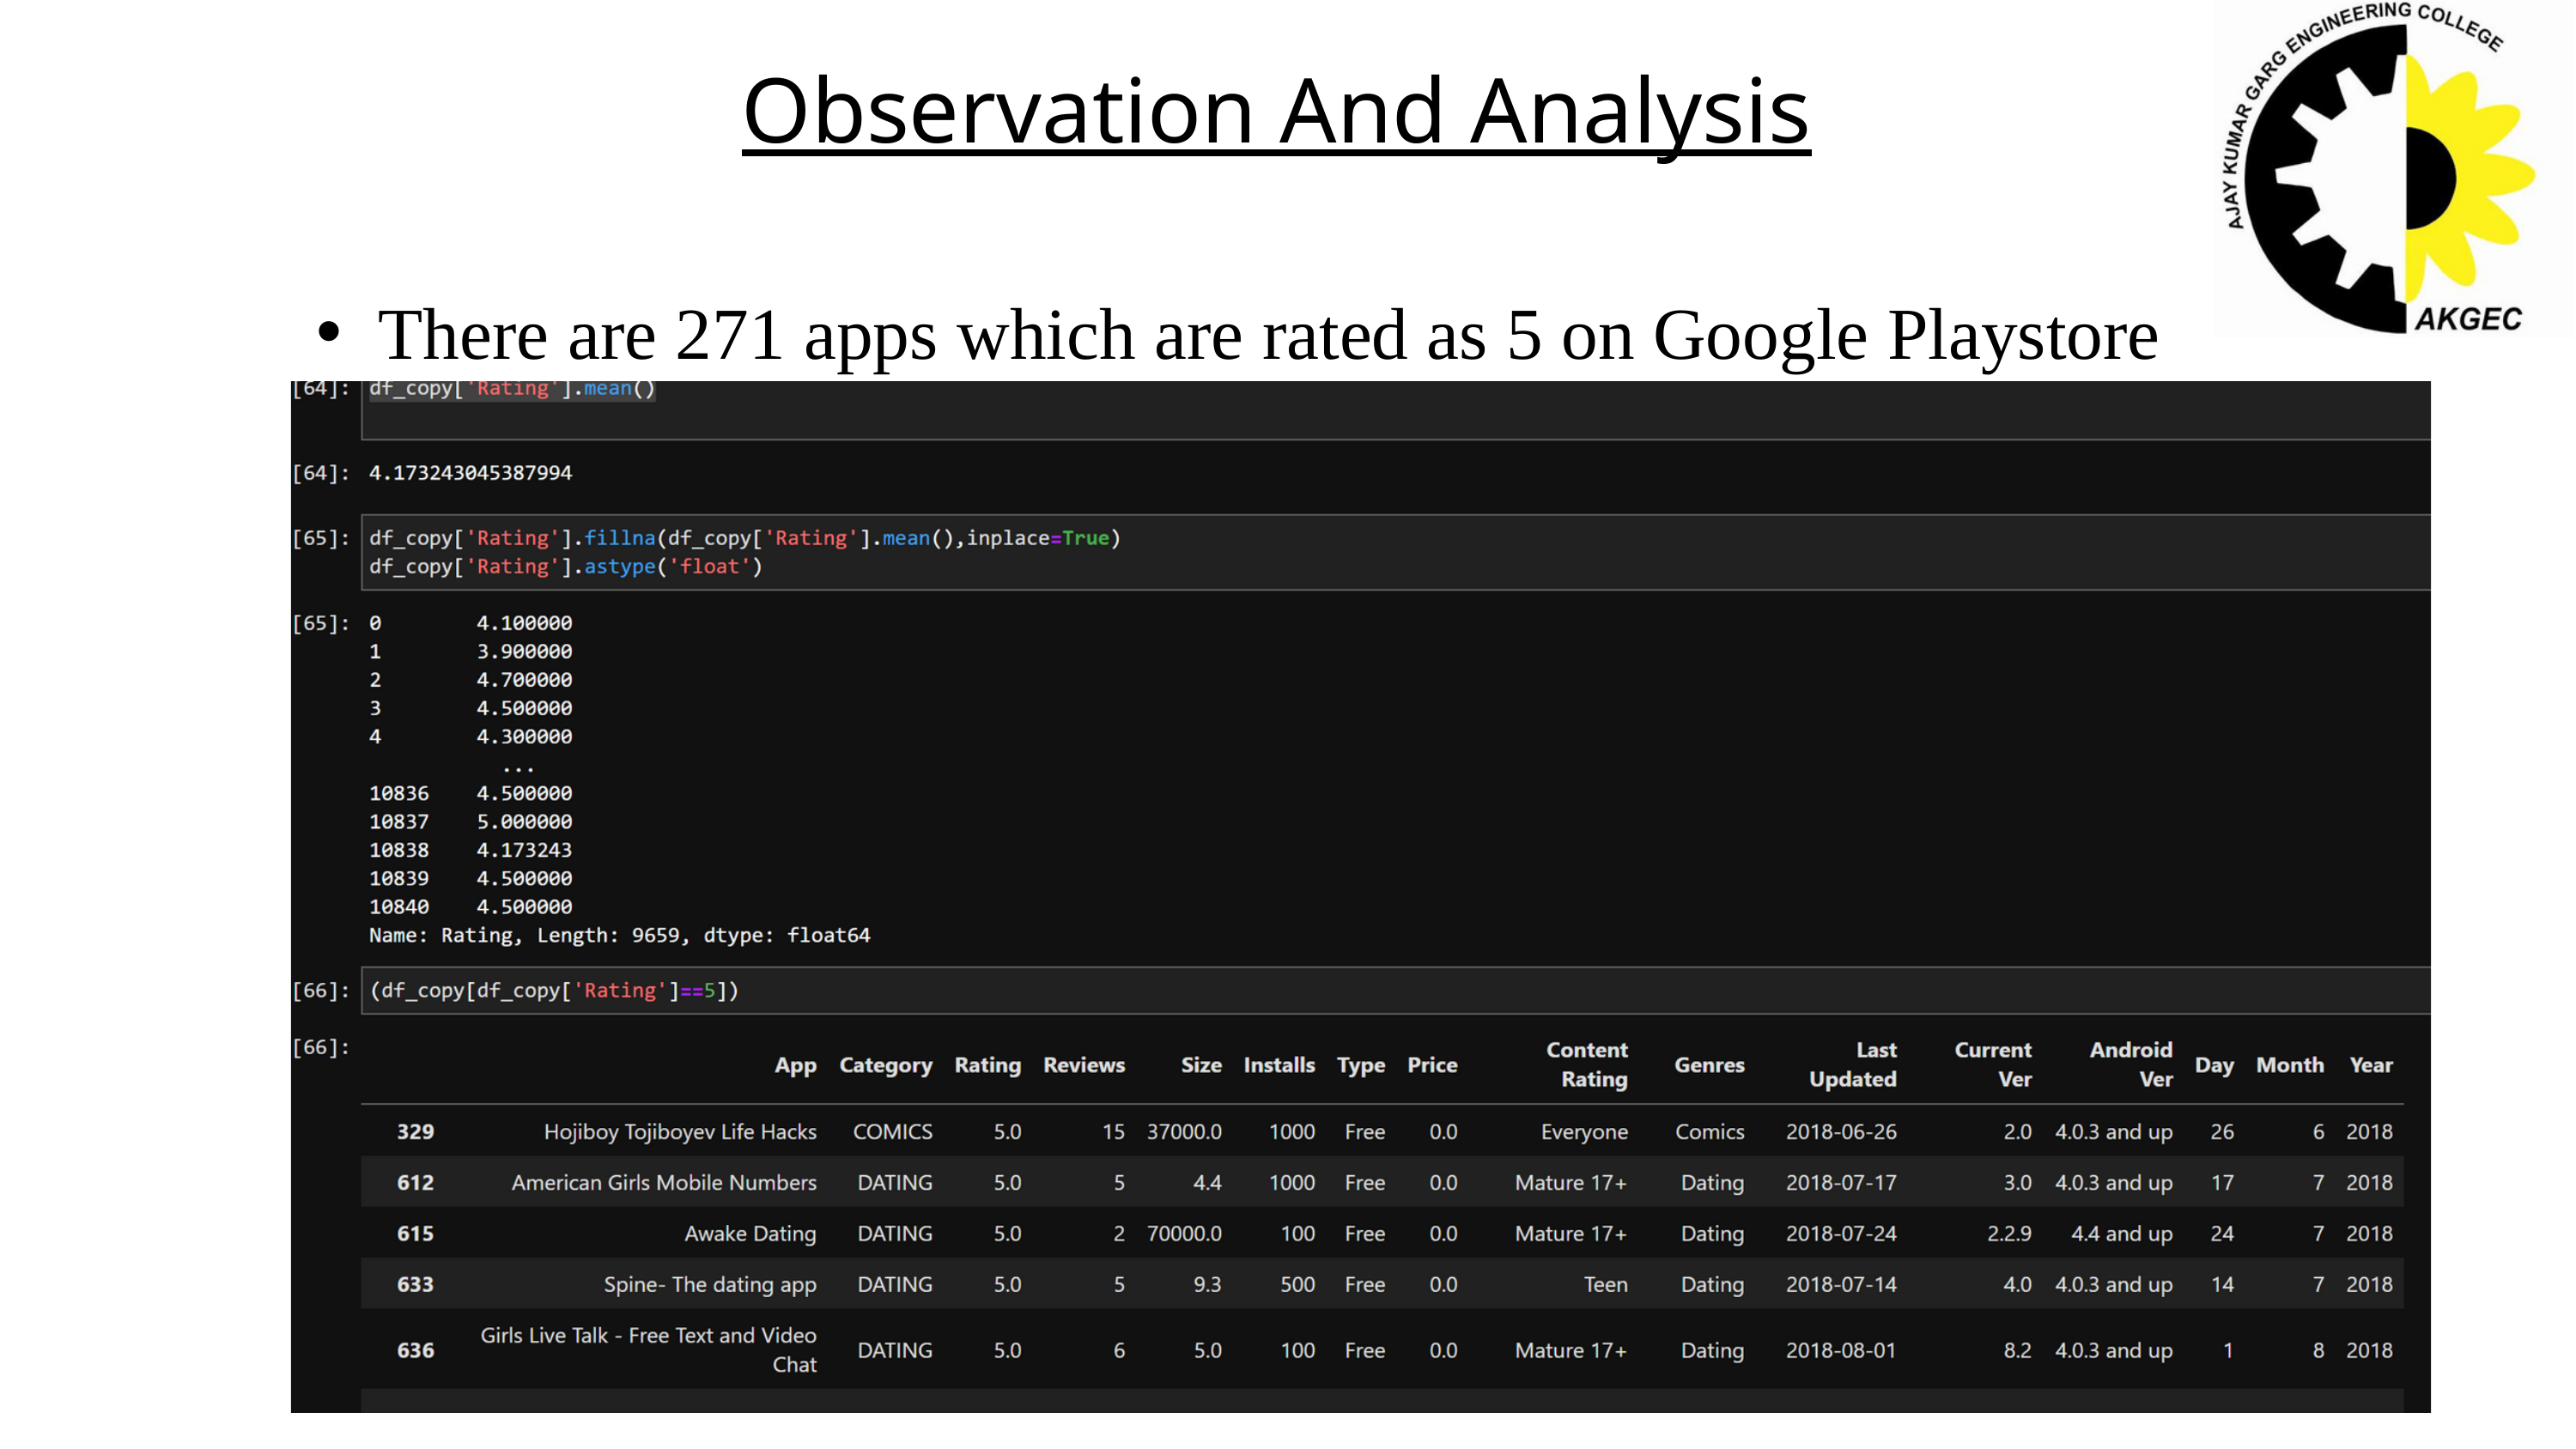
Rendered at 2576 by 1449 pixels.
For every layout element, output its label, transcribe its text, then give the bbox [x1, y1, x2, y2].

text_box There are 271 apps which are rated as 5 on Google Playstore [204, 271, 2215, 374]
text_box [290, 381, 2432, 1413]
text_box Observation And Analysis [739, 35, 1814, 161]
text_box [2214, 0, 2574, 338]
